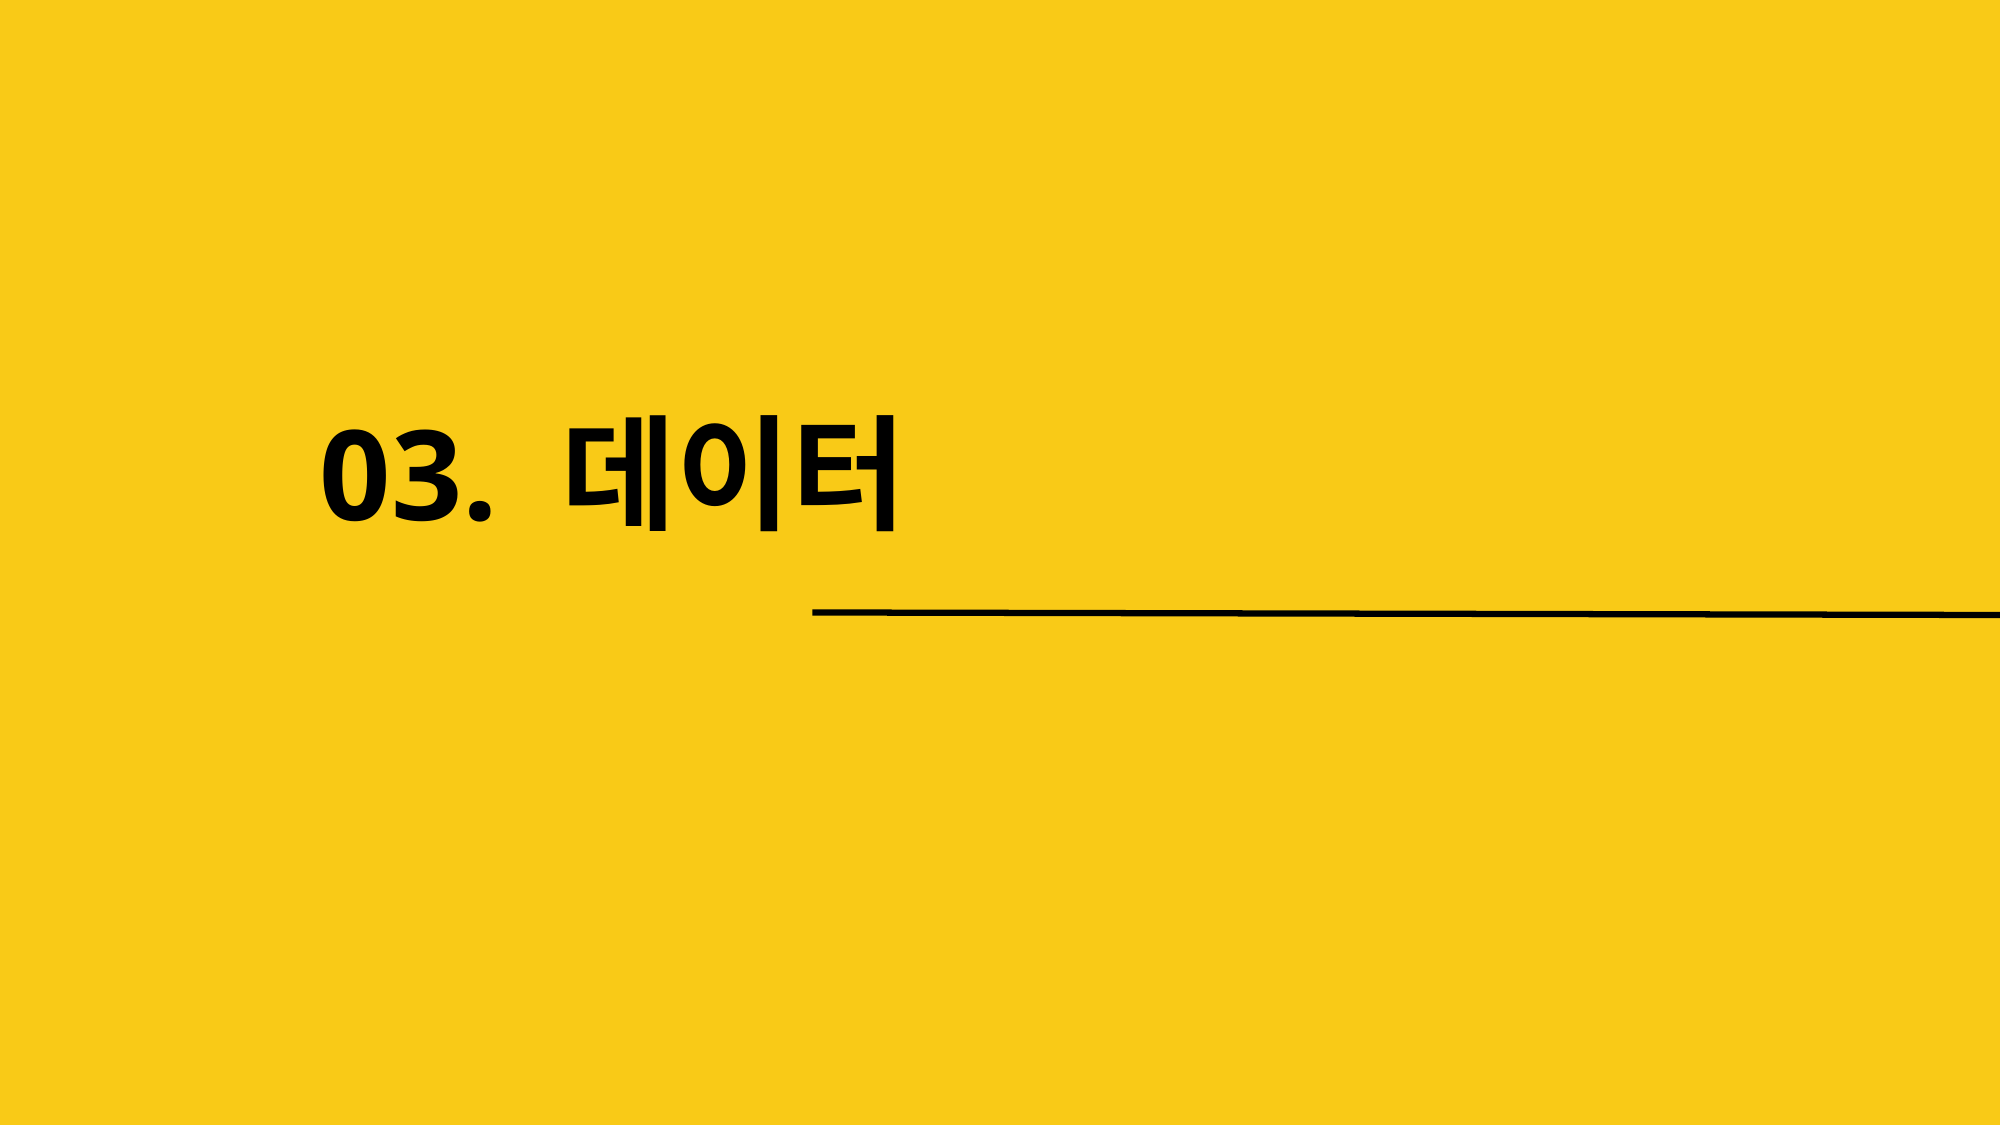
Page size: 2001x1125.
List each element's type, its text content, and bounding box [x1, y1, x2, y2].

text_box [0, 0, 2000, 1125]
text_box 03. 데이터 [305, 387, 1320, 553]
